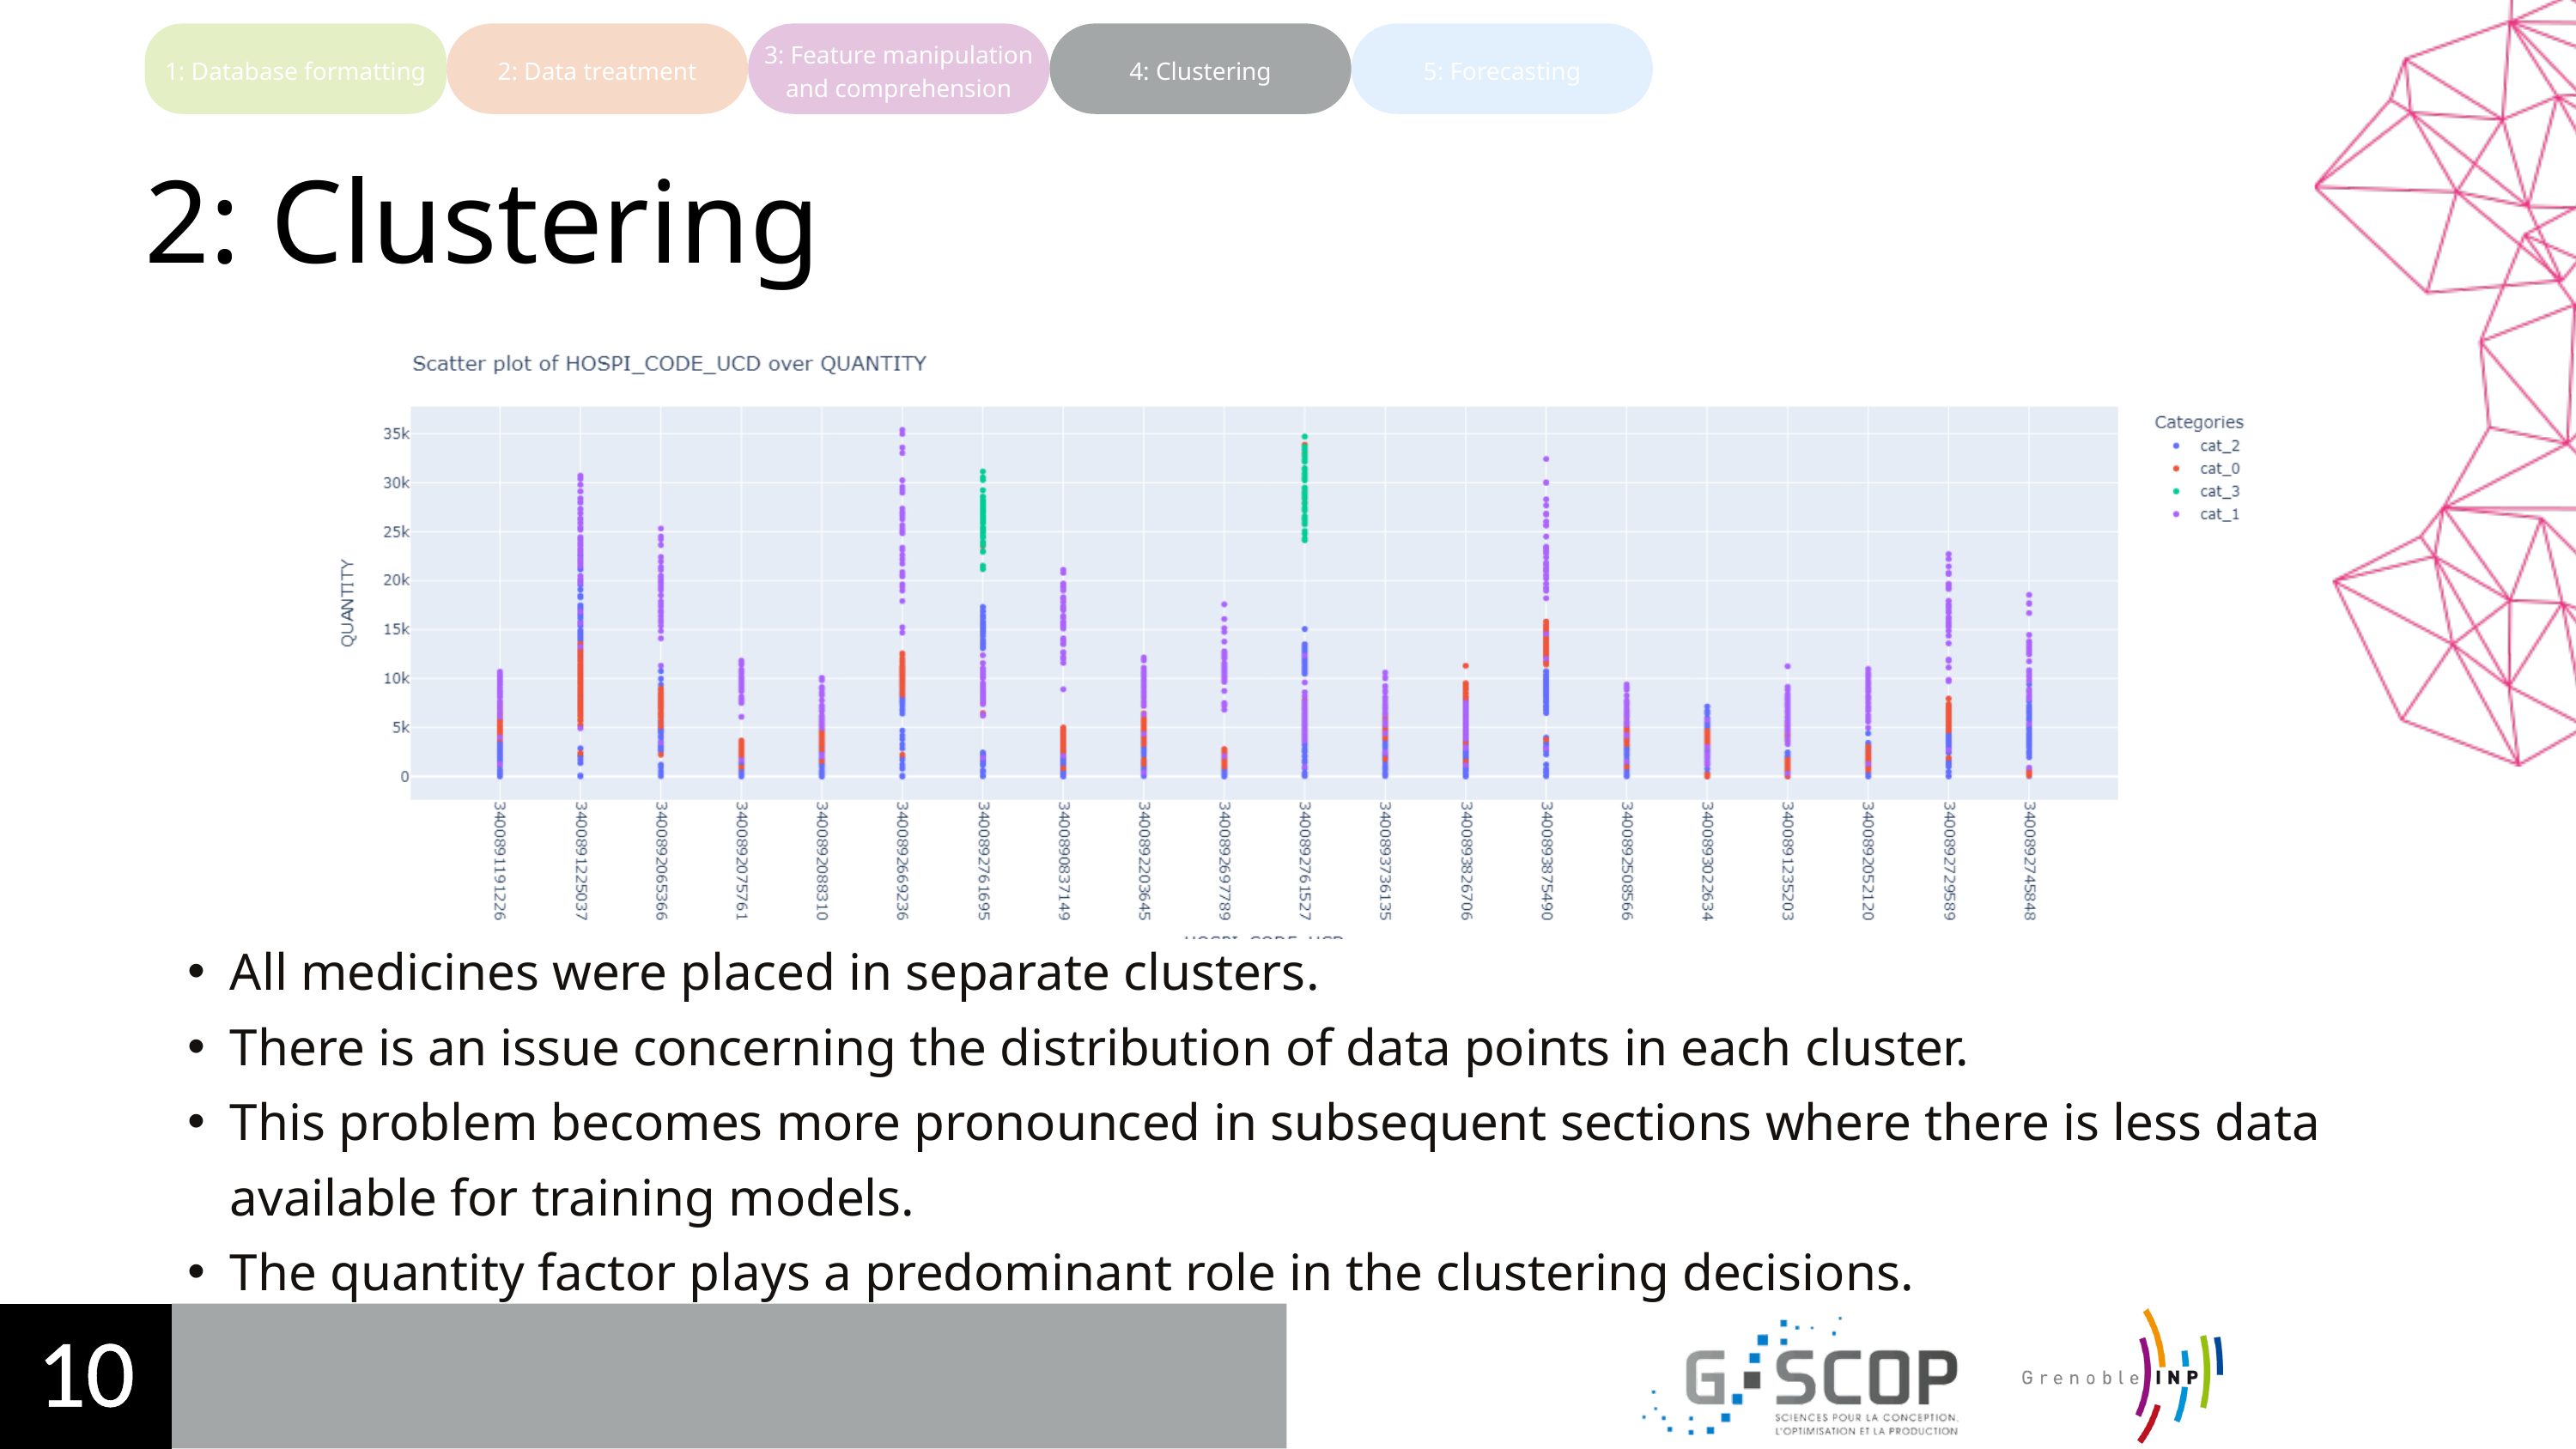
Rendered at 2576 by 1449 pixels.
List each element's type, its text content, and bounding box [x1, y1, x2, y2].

text_box All medicines were placed in separate clusters. There is an issue concerning the distribution of data points in each cluster. This problem becomes more pronounced in subsequent sections where there is less data available for training models. The quantity factor plays a predominant role in the clustering decisions. [144, 925, 2432, 1301]
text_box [0, 1303, 1287, 1449]
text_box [144, 23, 1654, 114]
text_box [315, 335, 2261, 925]
text_box 2: Clustering [144, 125, 1905, 286]
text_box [1636, 1308, 2224, 1444]
text_box [2314, 0, 2576, 767]
